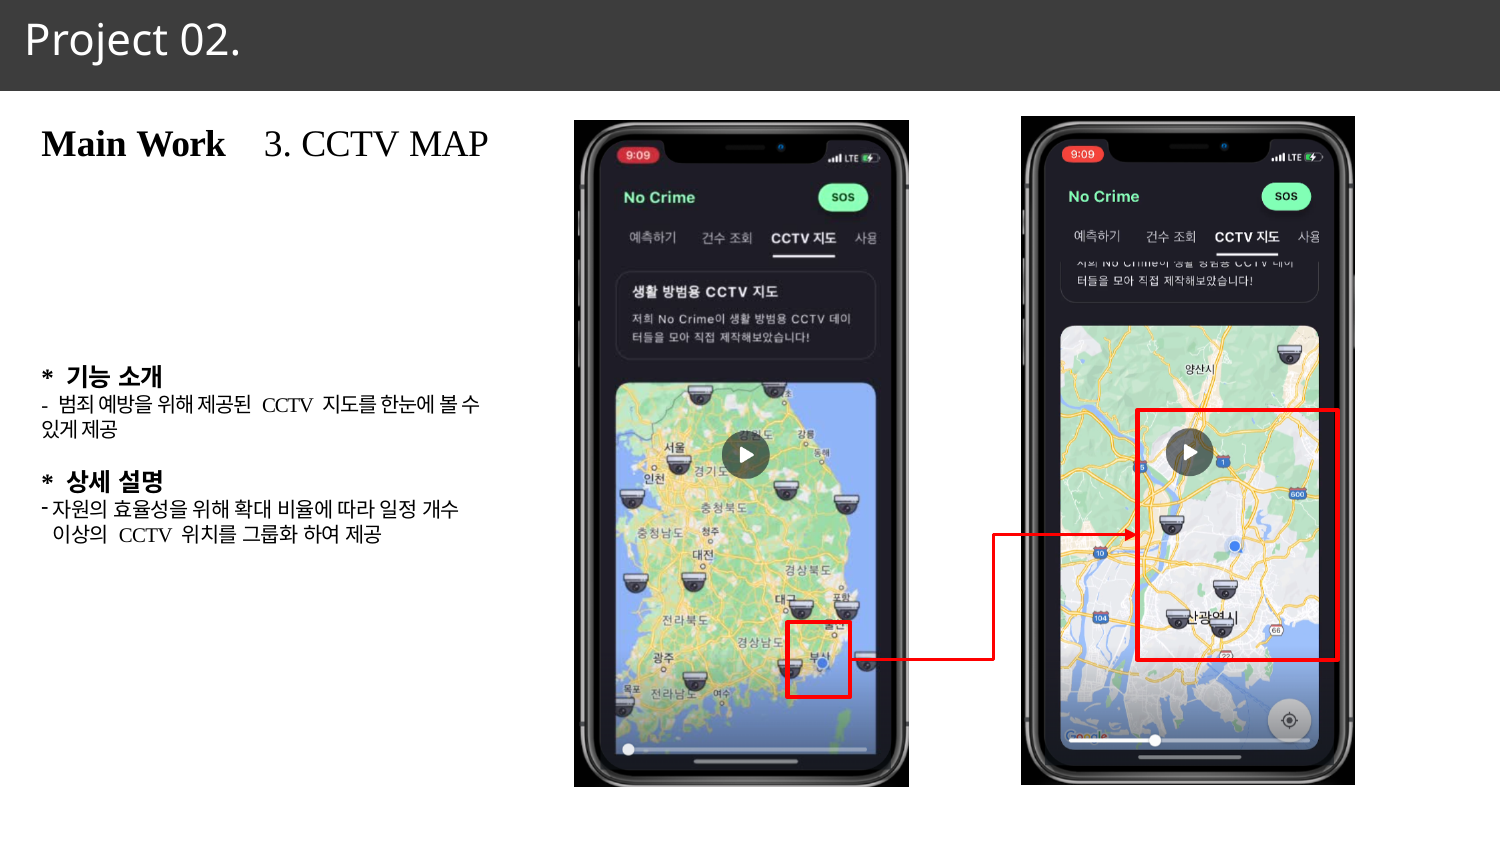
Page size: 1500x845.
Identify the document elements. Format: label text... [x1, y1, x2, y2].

text_box 3. CCTV MAP [261, 116, 490, 164]
text_box * 기능 소개 - 범죄 예방을 위해 제공된 CCTV 지도를 한눈에 볼 수 있게 제공 * 상세 설명 자원의 효율성을 위해 확대 비율에 따라 일정 개수 이상의 CCTV 위치를 그룹화 하여 제공 [39, 359, 501, 547]
text_box Main Work [39, 116, 230, 164]
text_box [849, 534, 1138, 661]
picture [1021, 116, 1355, 786]
title Project 02. [22, 9, 288, 153]
picture [574, 120, 909, 787]
